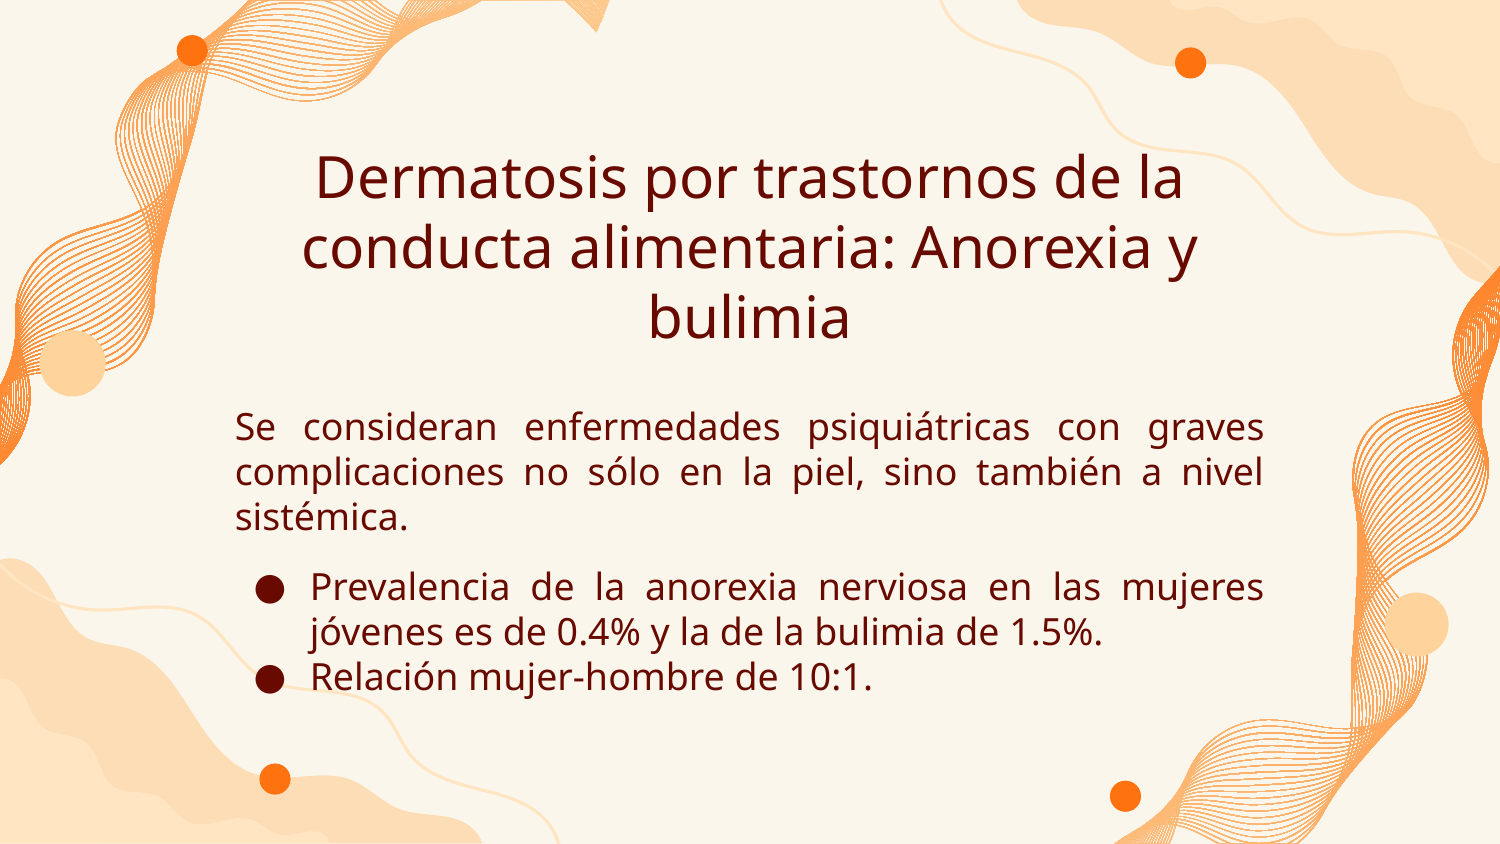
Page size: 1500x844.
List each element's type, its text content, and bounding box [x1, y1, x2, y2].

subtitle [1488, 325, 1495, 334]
list Se consideran enfermedades psiquiátricas con graves complicaciones no sólo en la piel, sino también a nivel sistémica. Prevalencia de la anorexia nerviosa en las mujeres jóvenes es de 0.4% y la de la bulimia de 1.5%. Relación mujer-hombre de 10:1. [219, 387, 1281, 806]
title Dermatosis por trastornos de la conducta alimentaria: Anorexia y bulimia [189, 125, 1311, 404]
